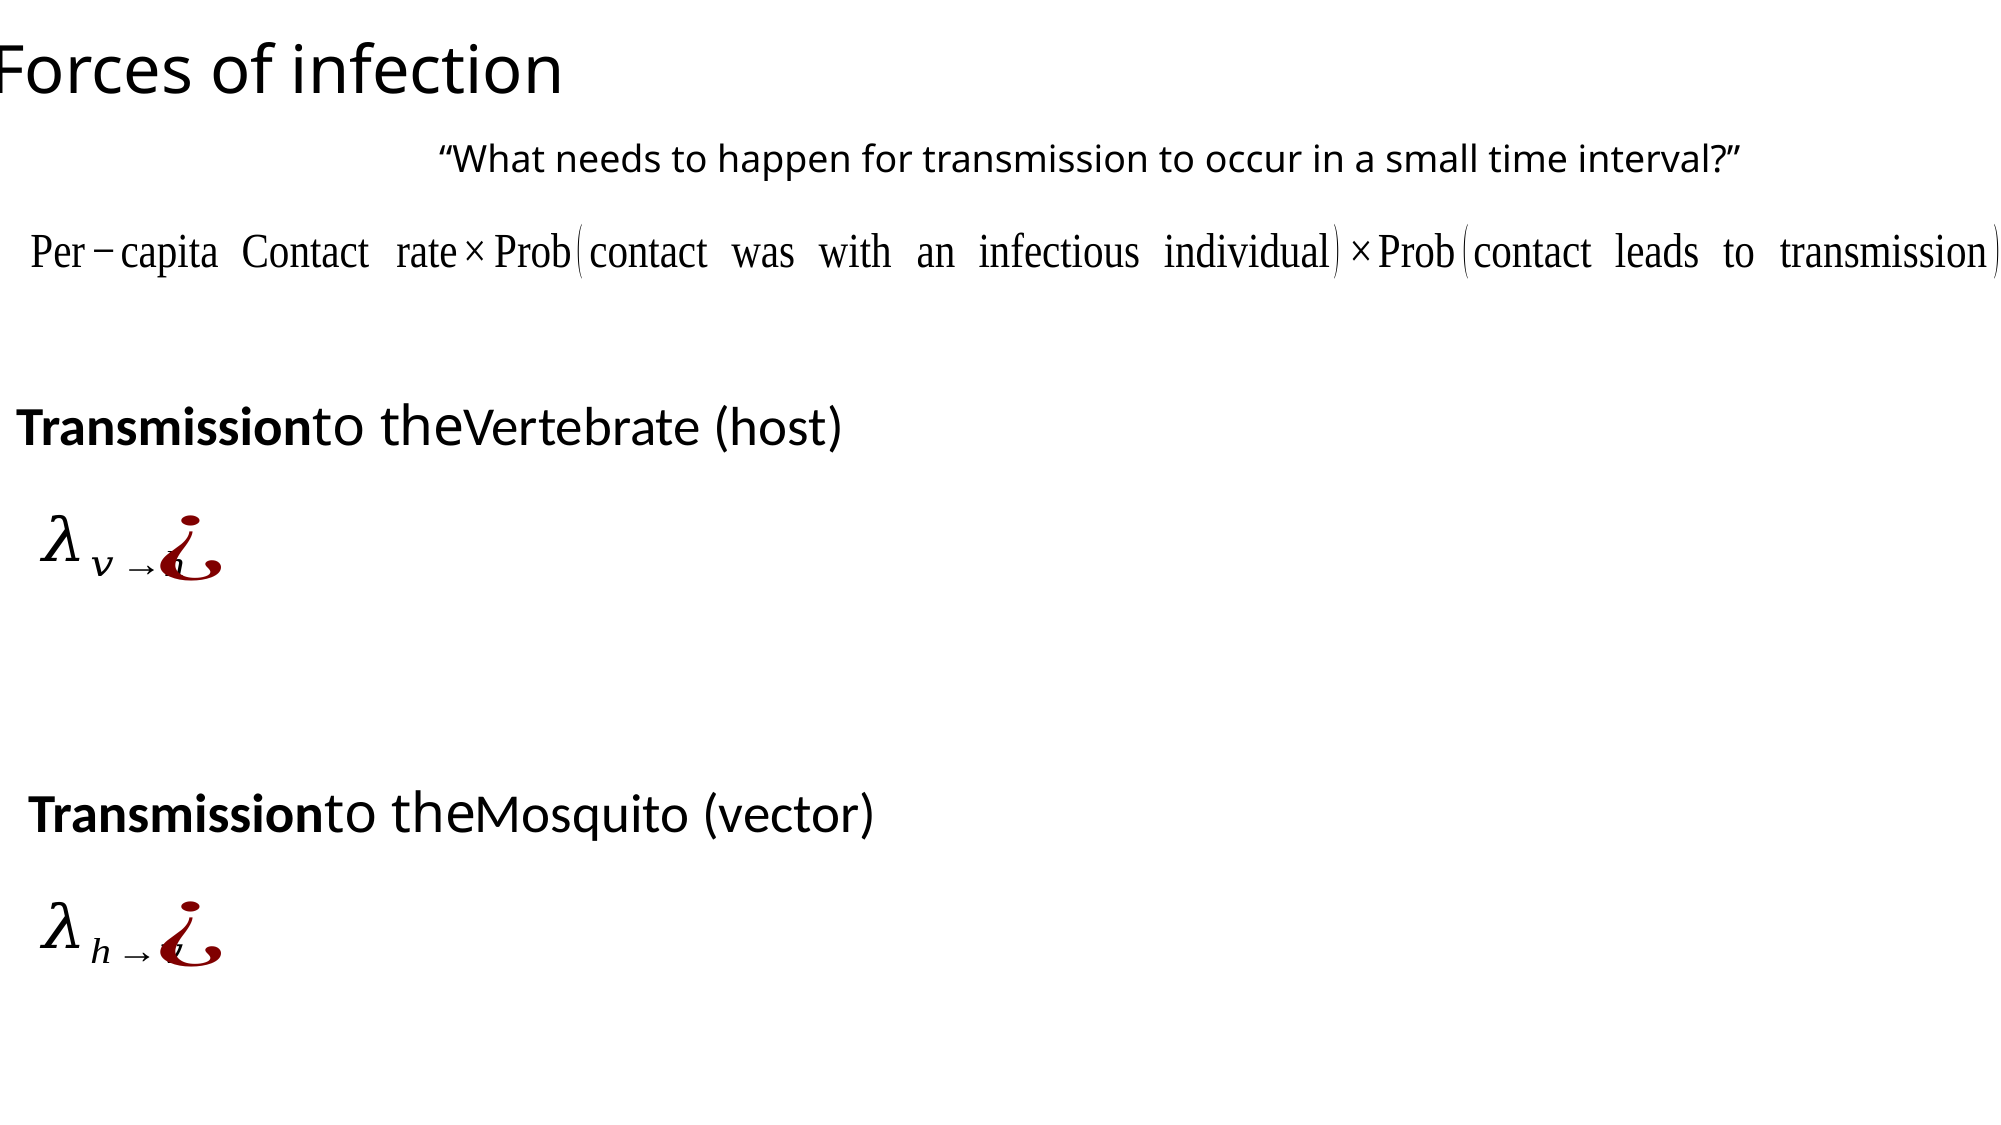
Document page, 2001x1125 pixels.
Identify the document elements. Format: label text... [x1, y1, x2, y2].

text_box Transmission [13, 770, 309, 852]
text_box Mosquito (vector) [492, 770, 916, 852]
text_box “What needs to happen for transmission to occur in a small time interval?” [424, 127, 1757, 187]
text_box to the [309, 770, 492, 852]
text_box Vertebrate (host) [480, 383, 895, 465]
text_box to the [298, 383, 480, 465]
text_box Forces of infection [0, 19, 581, 115]
text_box Transmission [1, 383, 298, 465]
